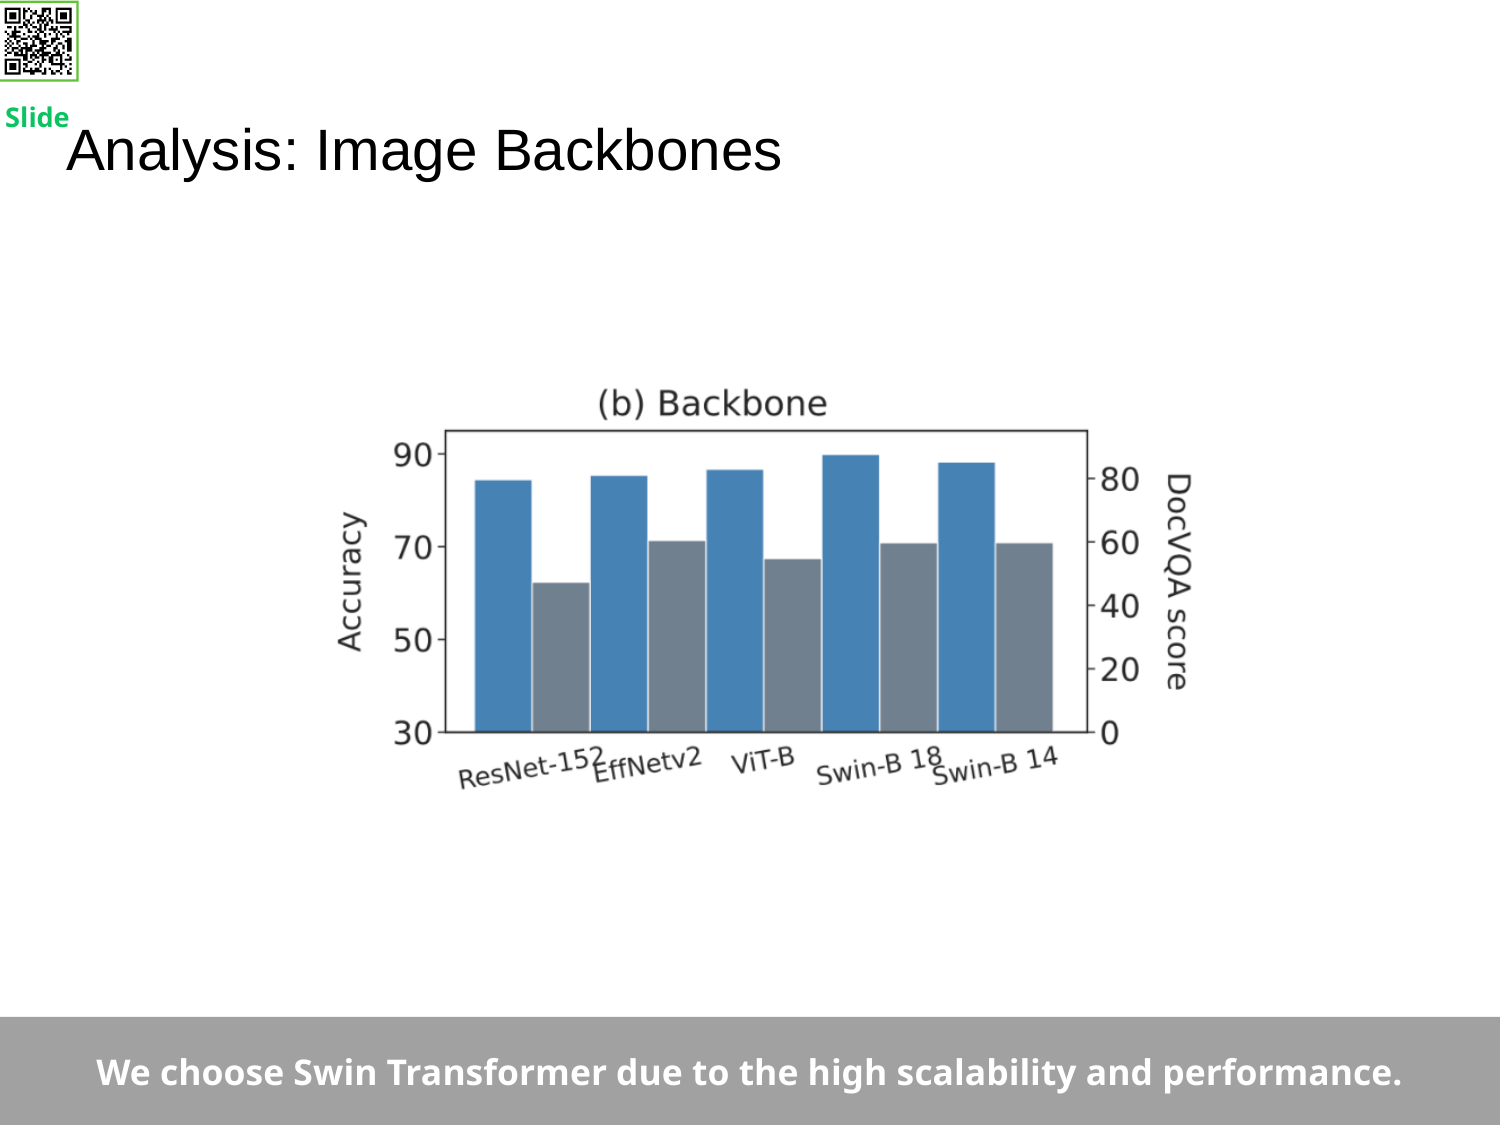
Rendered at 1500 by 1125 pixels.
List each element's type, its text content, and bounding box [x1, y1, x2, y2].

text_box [330, 379, 1202, 811]
picture [0, 0, 80, 83]
text_box We choose Swin Transformer due to the high scalability and performance. [0, 1016, 1500, 1125]
text_box Slide [0, 69, 100, 149]
title Analysis: Image Backbones [51, 97, 1449, 223]
